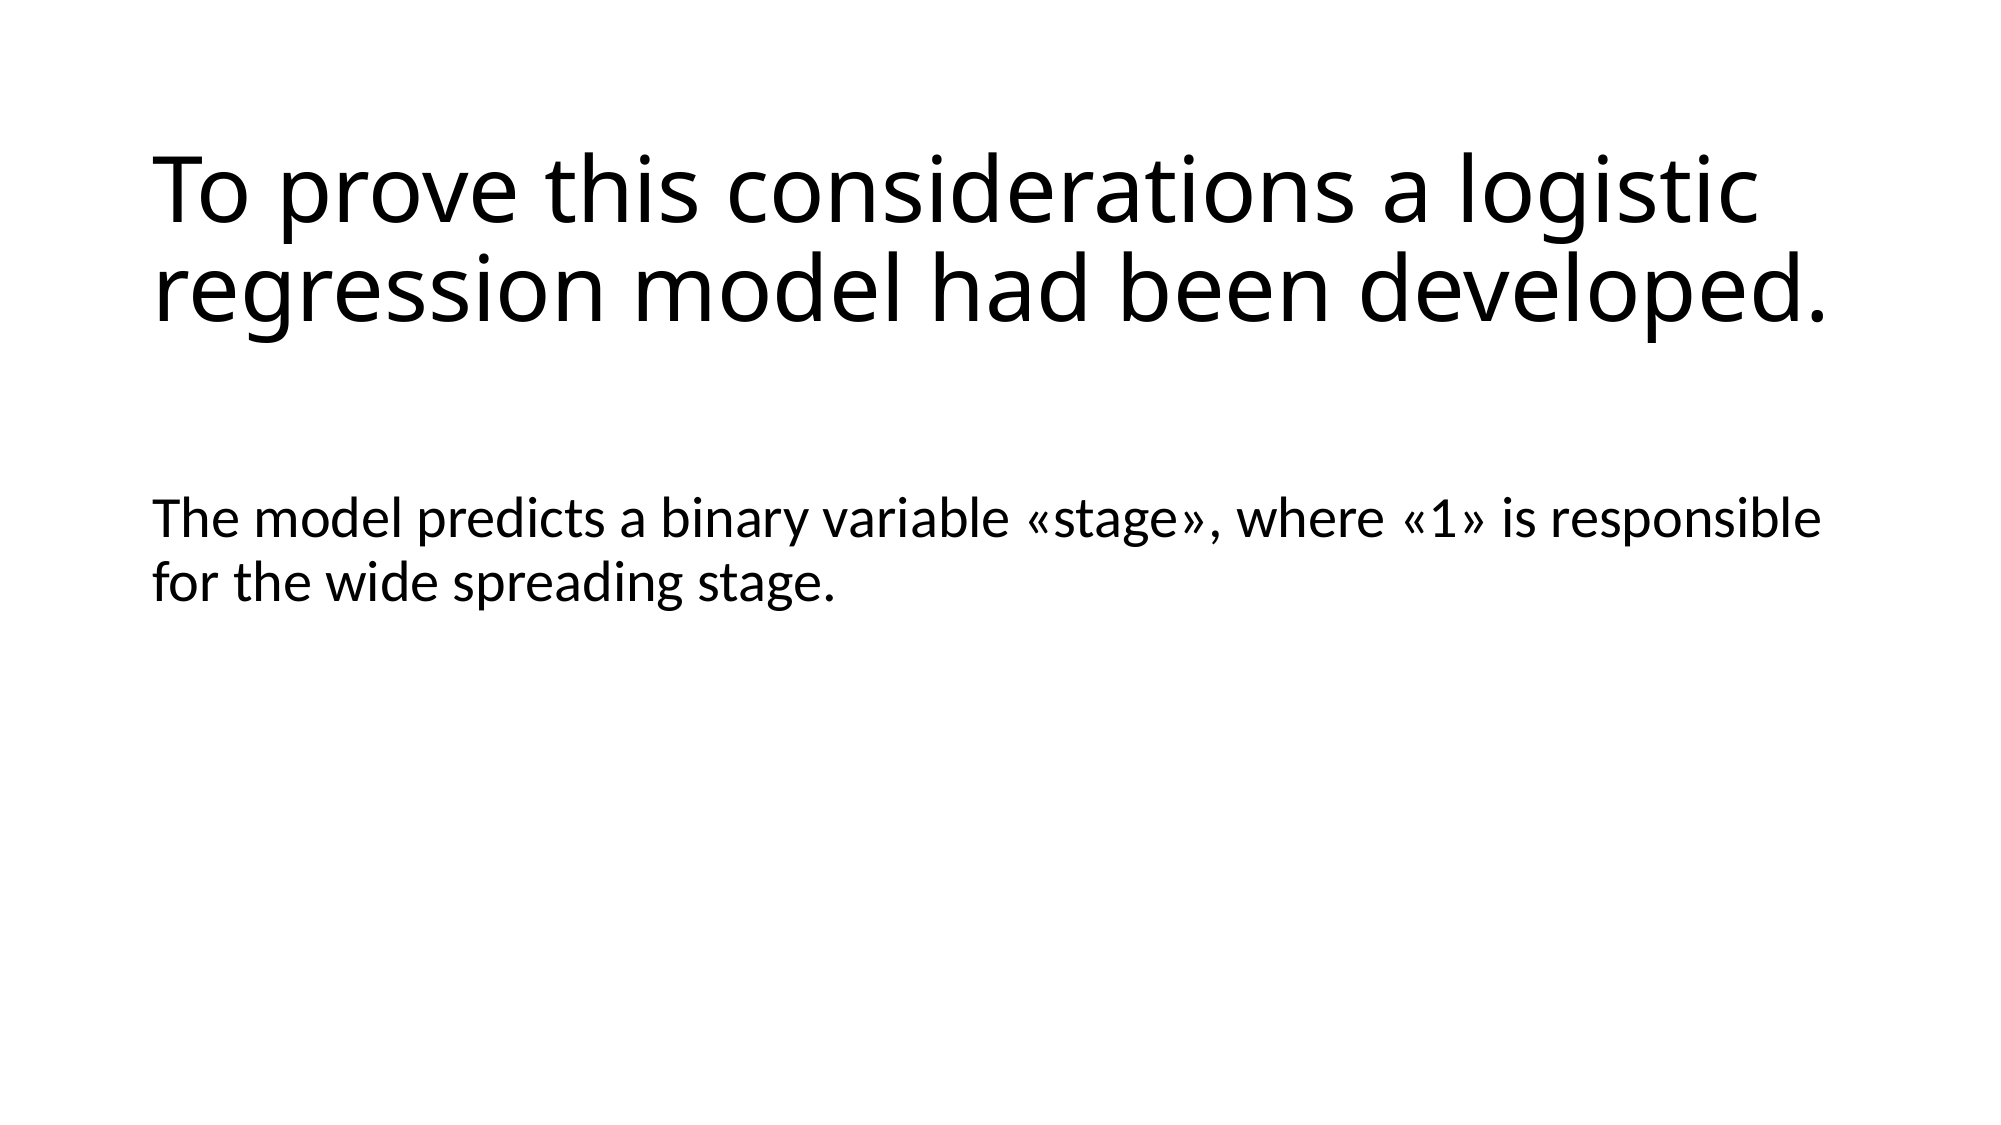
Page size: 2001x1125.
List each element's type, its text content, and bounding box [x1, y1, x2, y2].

title To prove this considerations a logistic regression model had been developed. [137, 133, 1863, 351]
list The model predicts a binary variable «stage», where «1» is responsible for the wide spreading stage. [137, 480, 1863, 754]
